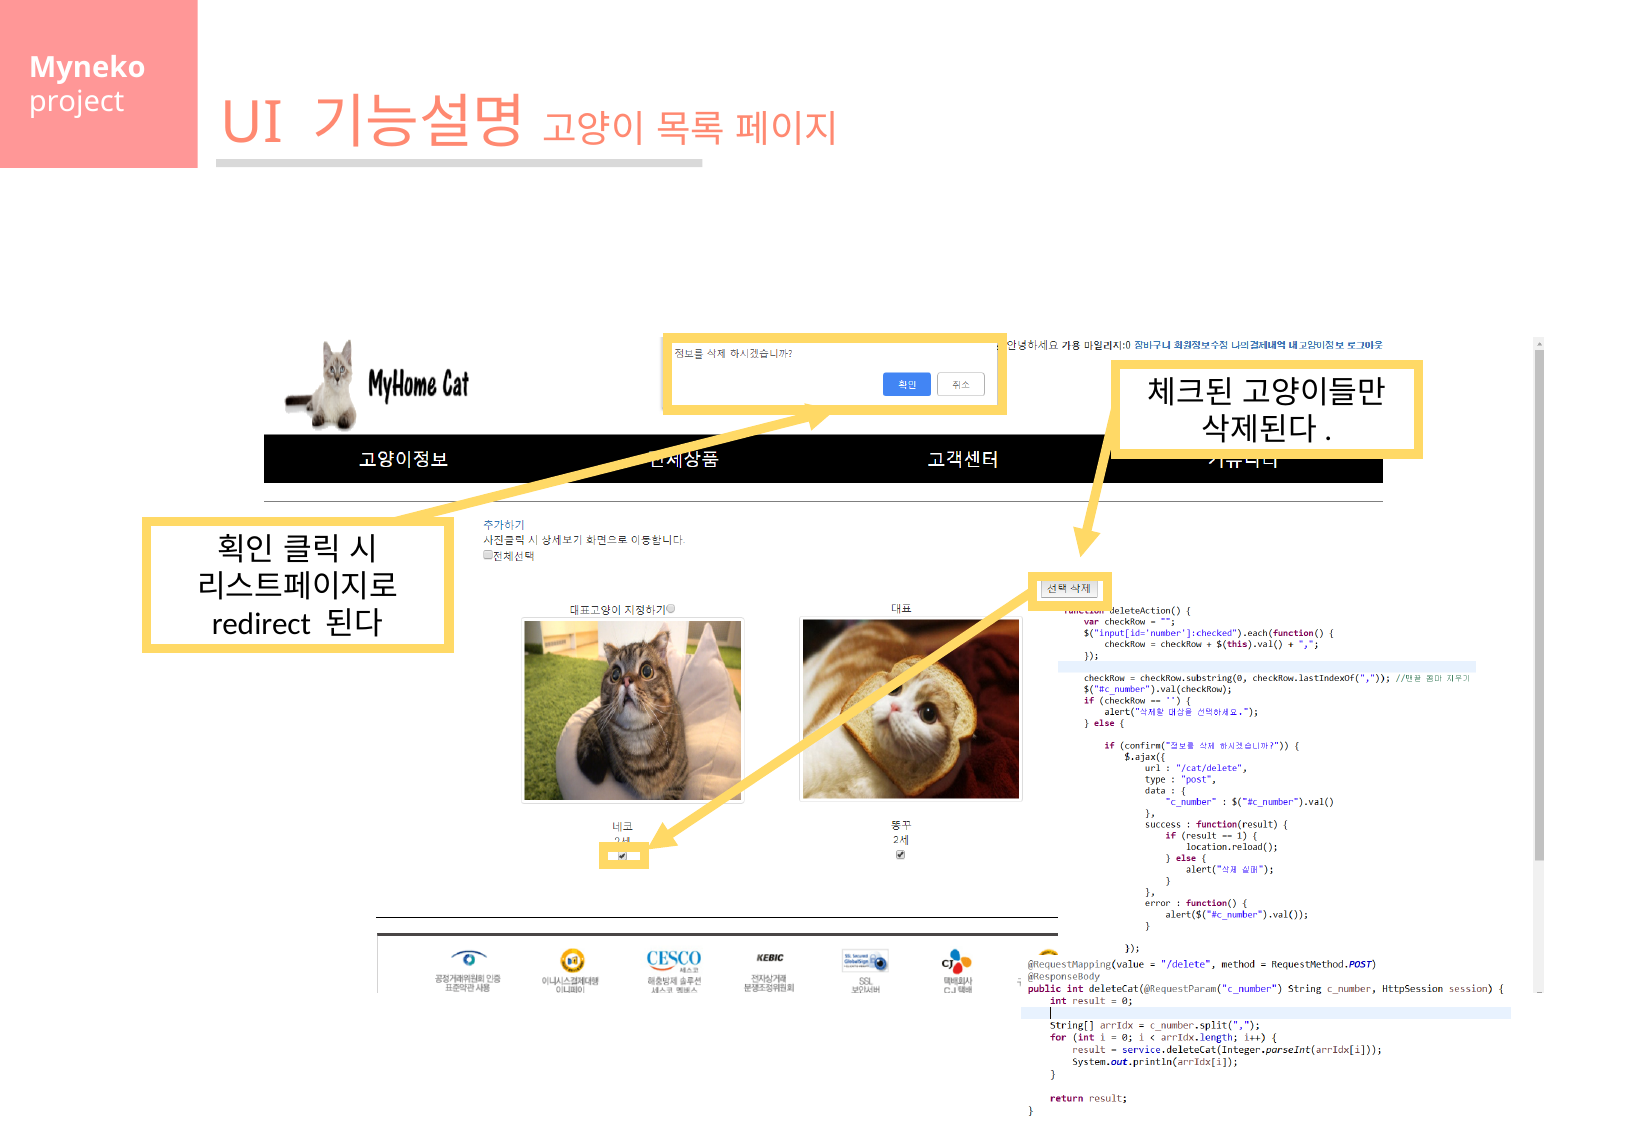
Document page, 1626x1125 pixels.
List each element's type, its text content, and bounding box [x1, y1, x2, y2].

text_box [1080, 410, 1116, 558]
text_box [215, 160, 703, 168]
text_box UI 기능설명 고양이 목록 페이지 [208, 77, 930, 160]
text_box [0, 0, 199, 169]
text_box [646, 591, 1033, 850]
text_box Myneko project [16, 41, 180, 124]
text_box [146, 410, 836, 586]
picture [113, 337, 1544, 1119]
